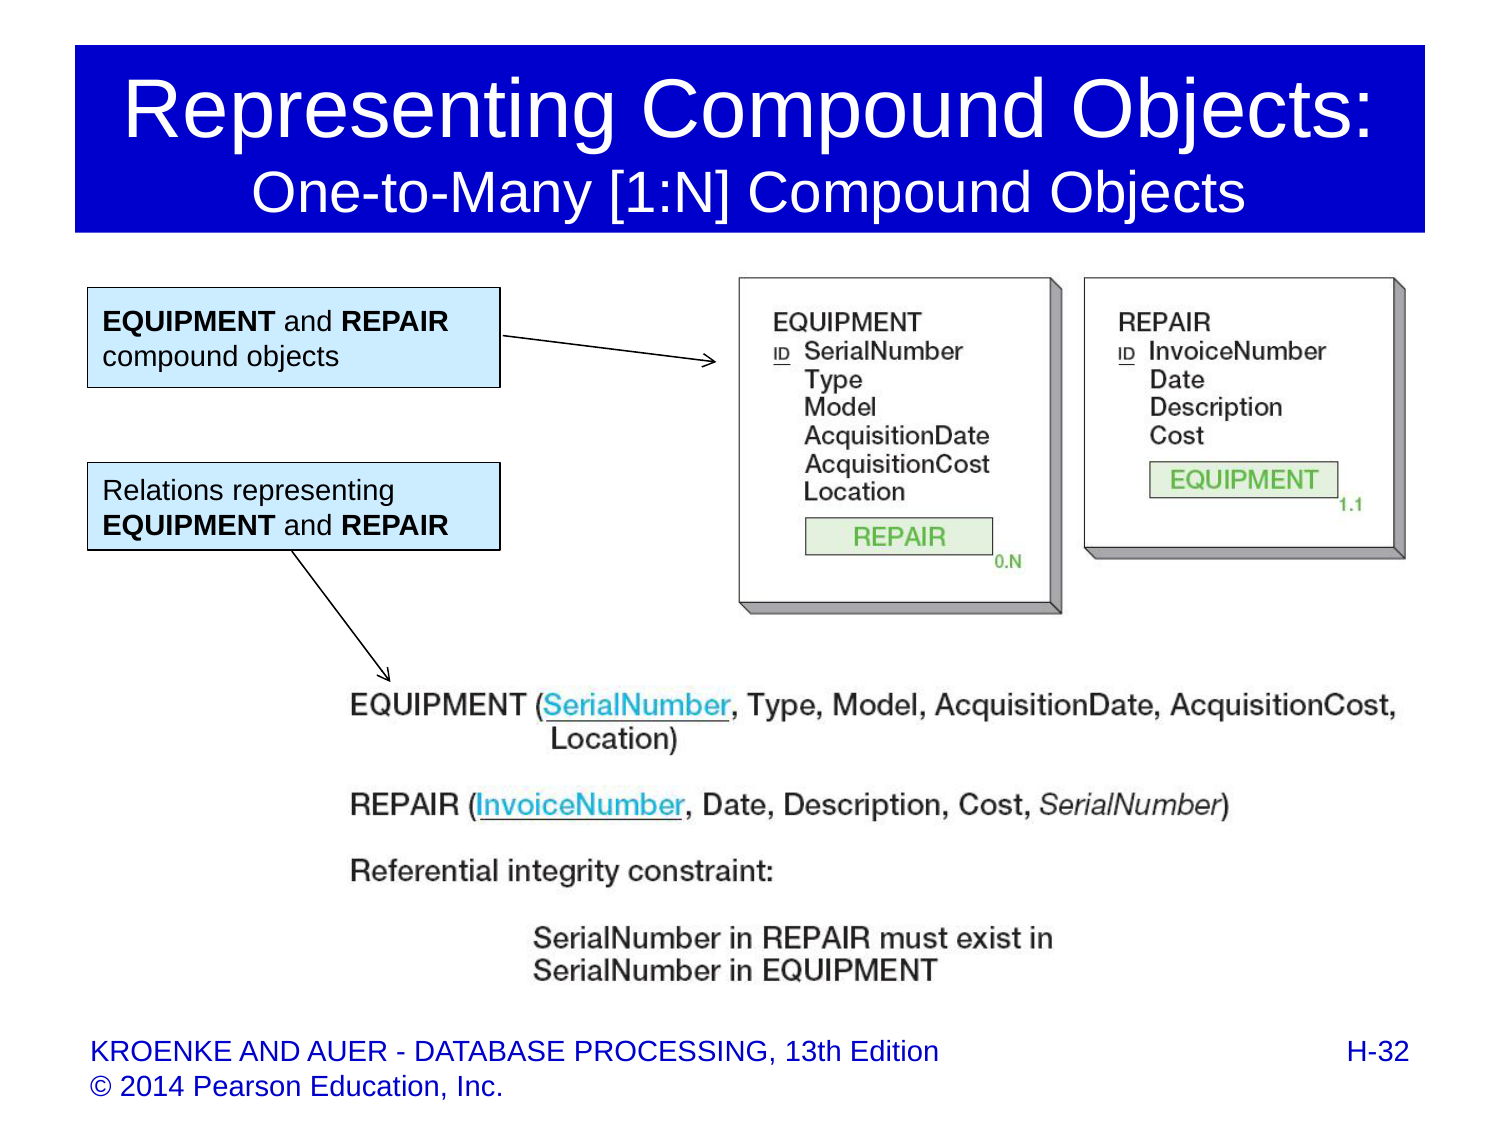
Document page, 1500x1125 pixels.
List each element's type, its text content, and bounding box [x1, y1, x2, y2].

text_box EQUIPMENT and REPAIR compound objects [85, 285, 717, 390]
footer KROENKE AND AUER - DATABASE PROCESSING, 13th Edition © 2014 Pearson Education, Inc. [74, 1024, 976, 1104]
title Representing Compound Objects: One-to-Many [1:N] Compound Objects [75, 45, 1425, 233]
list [724, 270, 1426, 622]
text_box Relations representing EQUIPMENT and REPAIR [85, 460, 502, 671]
slide_number H-32 [1074, 1024, 1426, 1103]
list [337, 673, 1438, 992]
